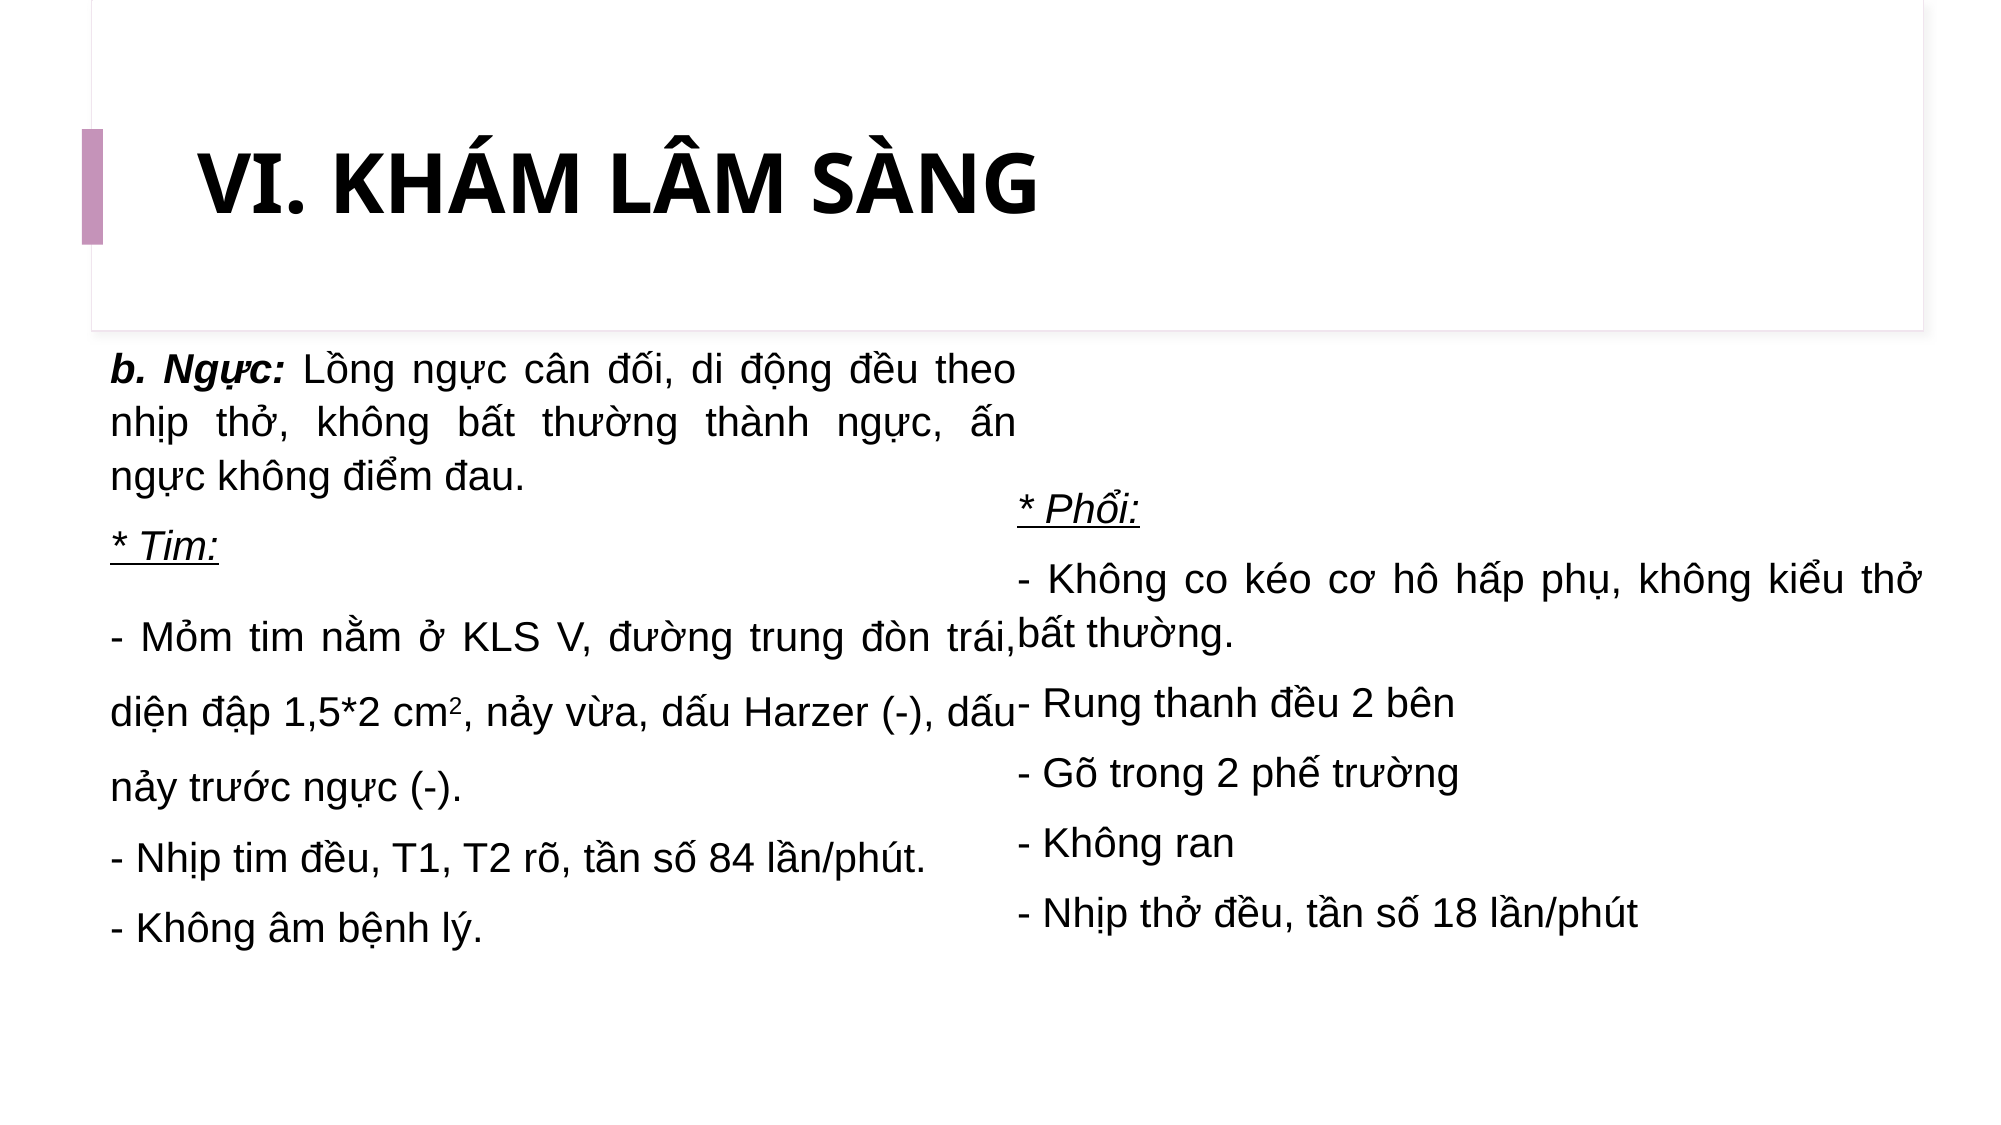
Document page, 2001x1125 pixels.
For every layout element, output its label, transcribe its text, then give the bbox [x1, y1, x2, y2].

list b. Ngực: Lồng ngực cân đối, di động đều theo nhịp thở, không bất thường thành ngực, ấn ngực không điểm đau. * Tim: - Mỏm tim nằm ở KLS V, đường trung đòn trái, diện đập 1,5*2 cm2, nảy vừa, dấu Harzer (-), dấu nảy trước ngực (-). - Nhịp tim đều, T1, T2 rõ, tần số 84 lần/phút. - Không âm bệnh lý. * Phổi: - Không co kéo cơ hô hấp phụ, không kiểu thở bất thường. - Rung thanh đều 2 bên - Gõ trong 2 phế trường - Không ran - Nhịp thở đều, tần số 18 lần/phút [95, 330, 1939, 731]
title VI. KHÁM LÂM SÀNG [183, 90, 1851, 284]
